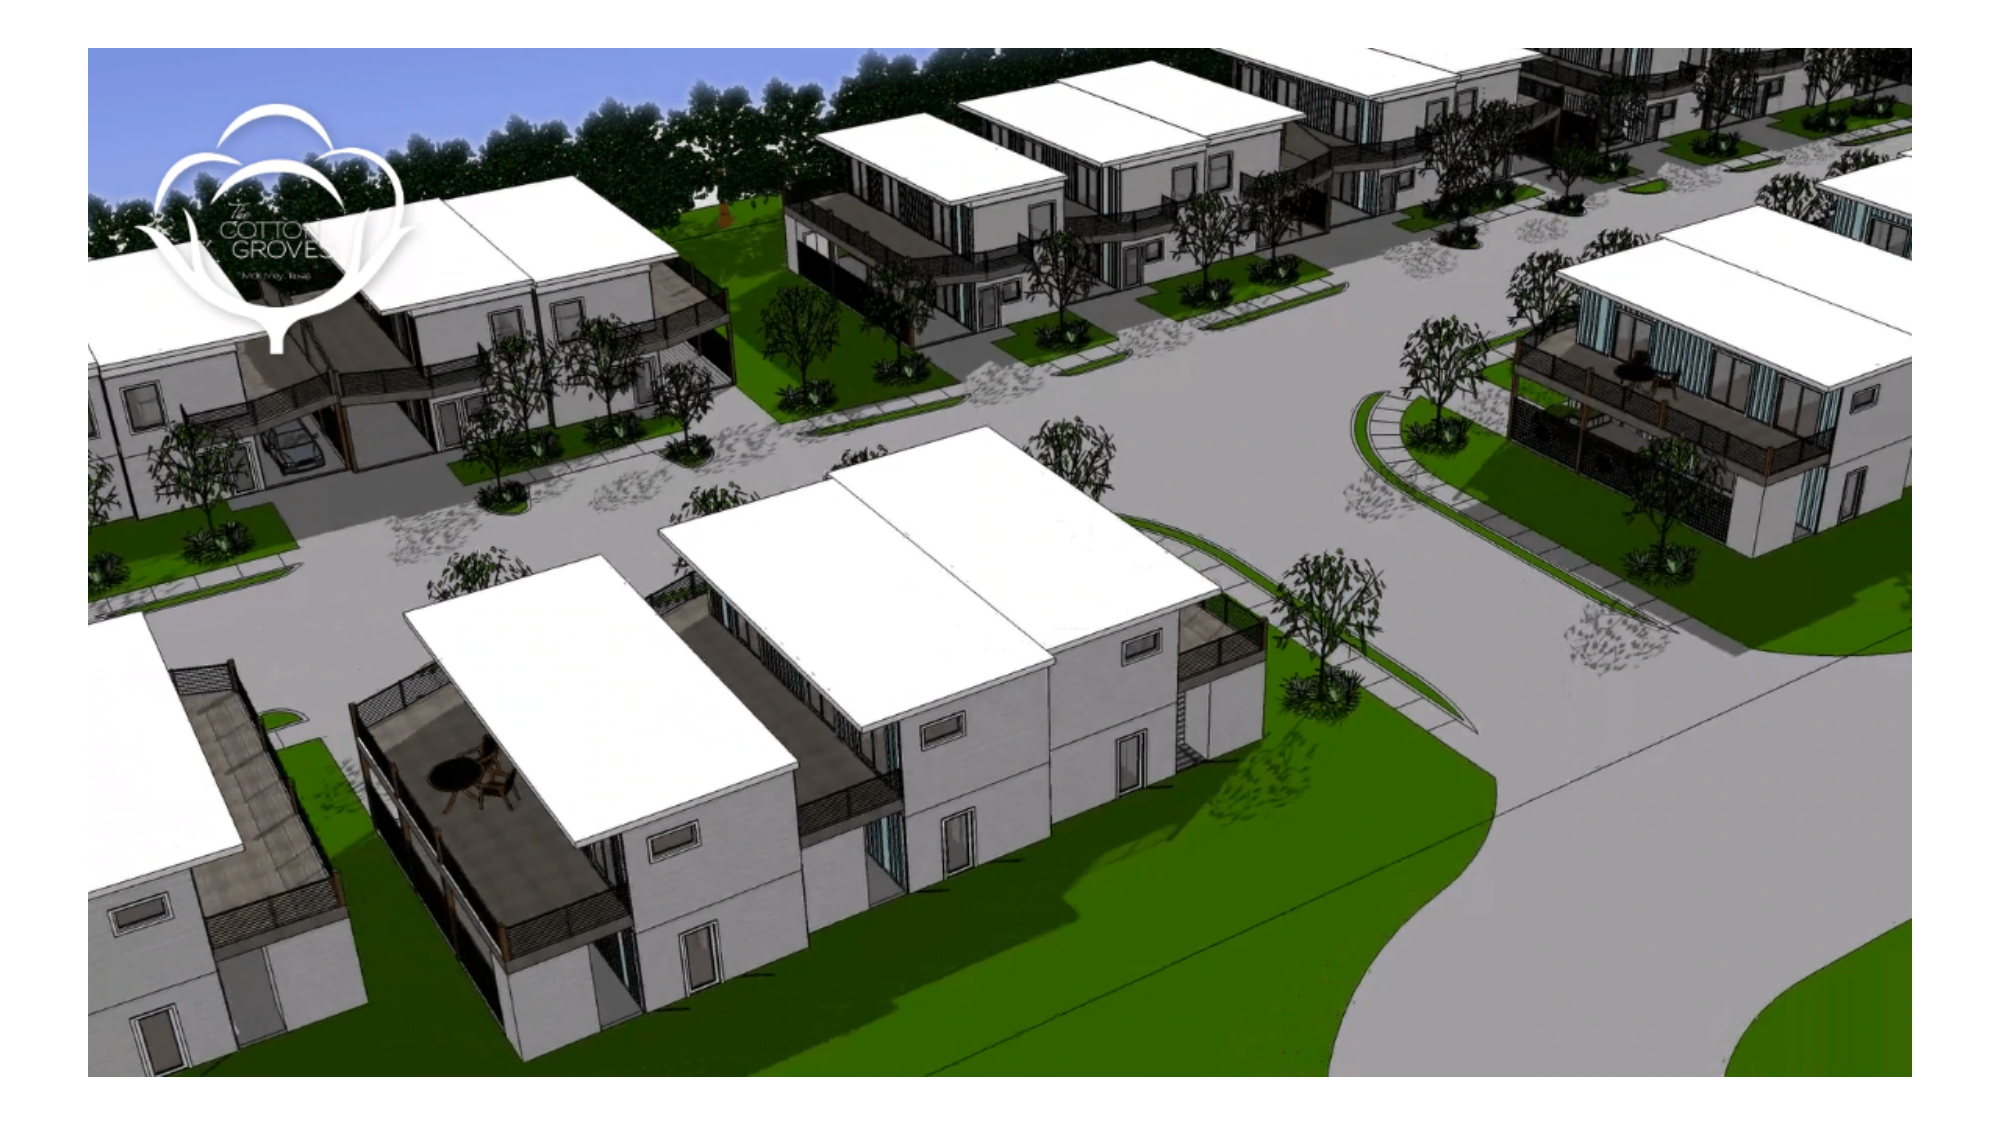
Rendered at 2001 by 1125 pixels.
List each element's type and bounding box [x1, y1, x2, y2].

picture [88, 48, 1912, 1077]
